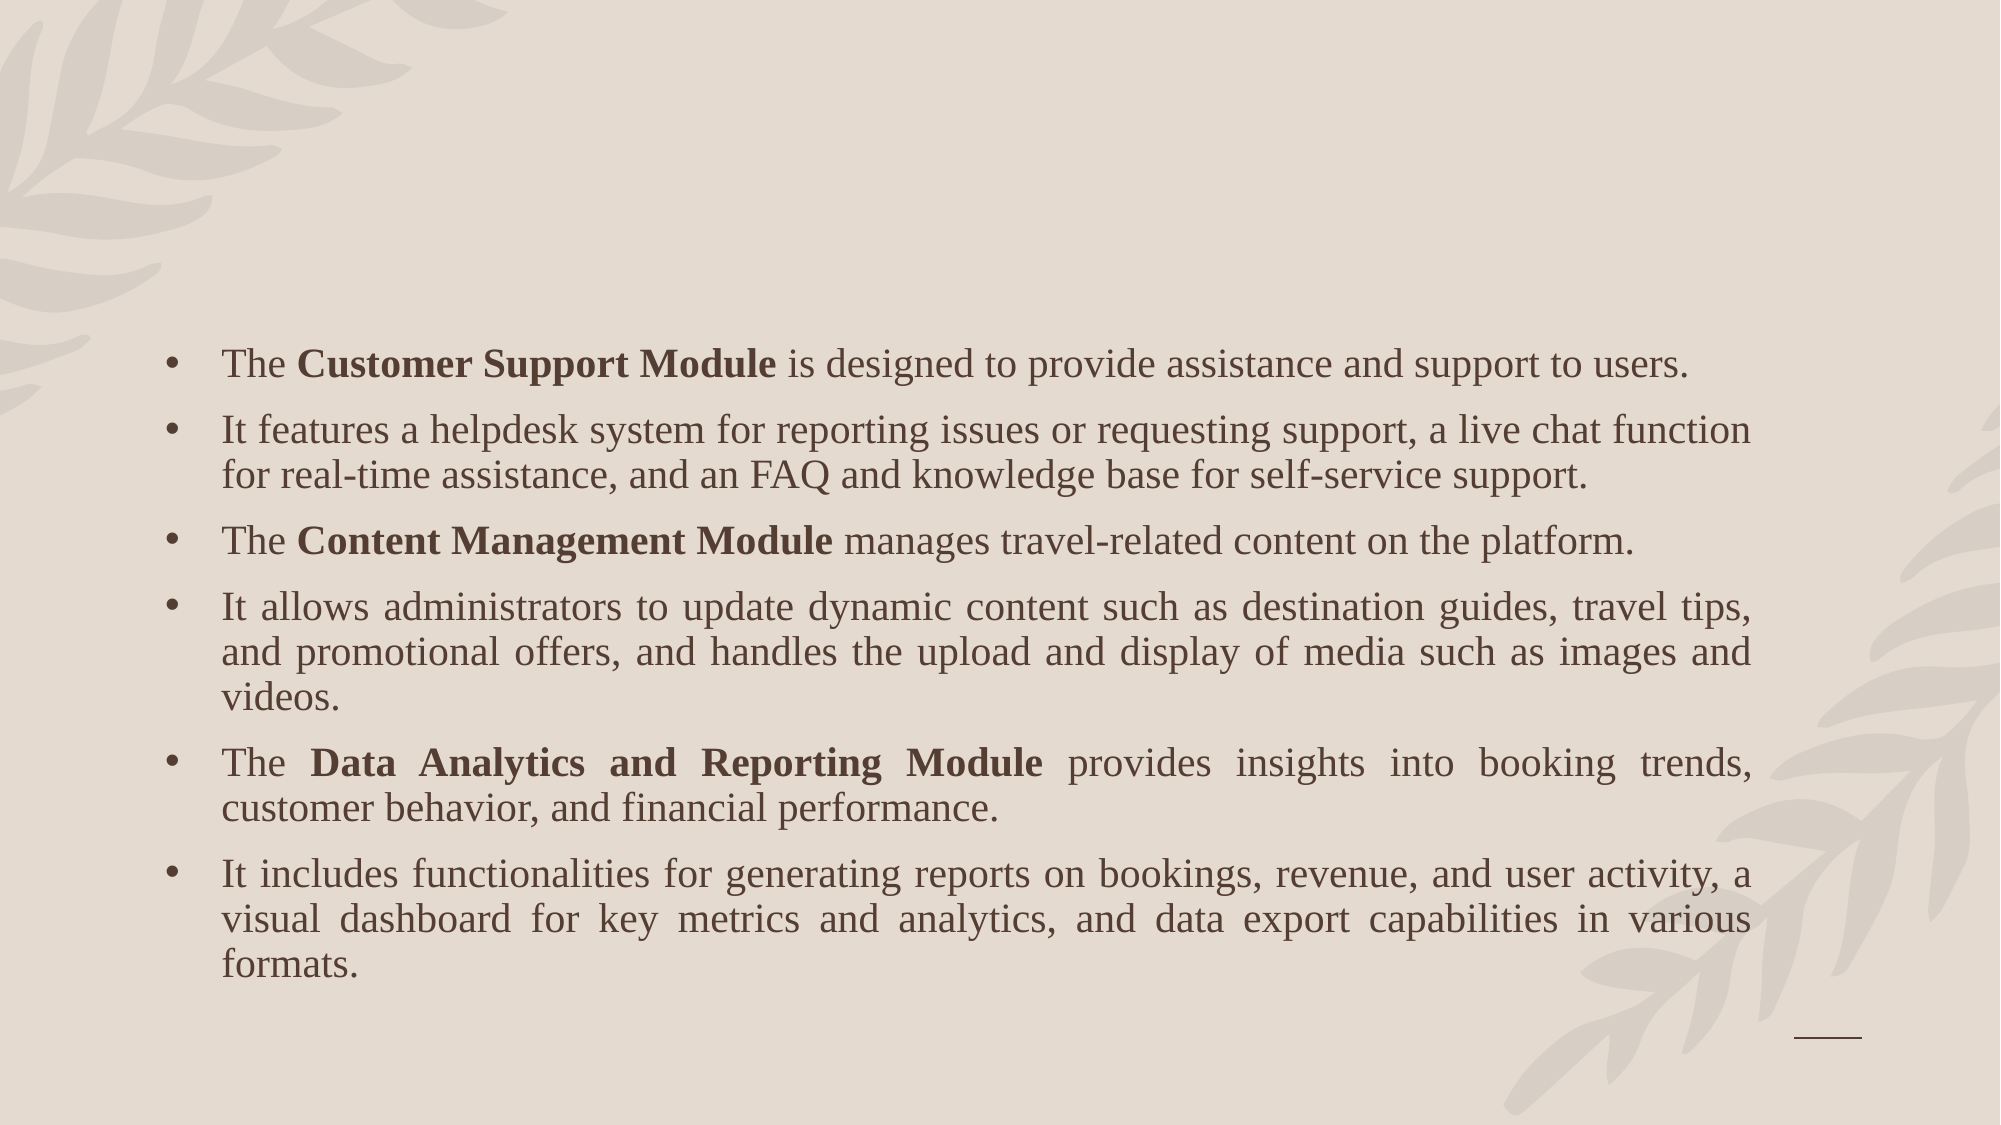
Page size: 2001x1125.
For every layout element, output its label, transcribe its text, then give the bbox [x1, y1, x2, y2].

list The Customer Support Module is designed to provide assistance and support to users. It features a helpdesk system for reporting issues or requesting support, a live chat function for real-time assistance, and an FAQ and knowledge base for self-service support. The Content Management Module manages travel-related content on the platform. It allows administrators to update dynamic content such as destination guides, travel tips, and promotional offers, and handles the upload and display of media such as images and videos. The Data Analytics and Reporting Module provides insights into booking trends, customer behavior, and financial performance. It includes functionalities for generating reports on bookings, revenue, and user activity, a visual dashboard for key metrics and analytics, and data export capabilities in various formats. [150, 334, 1769, 975]
